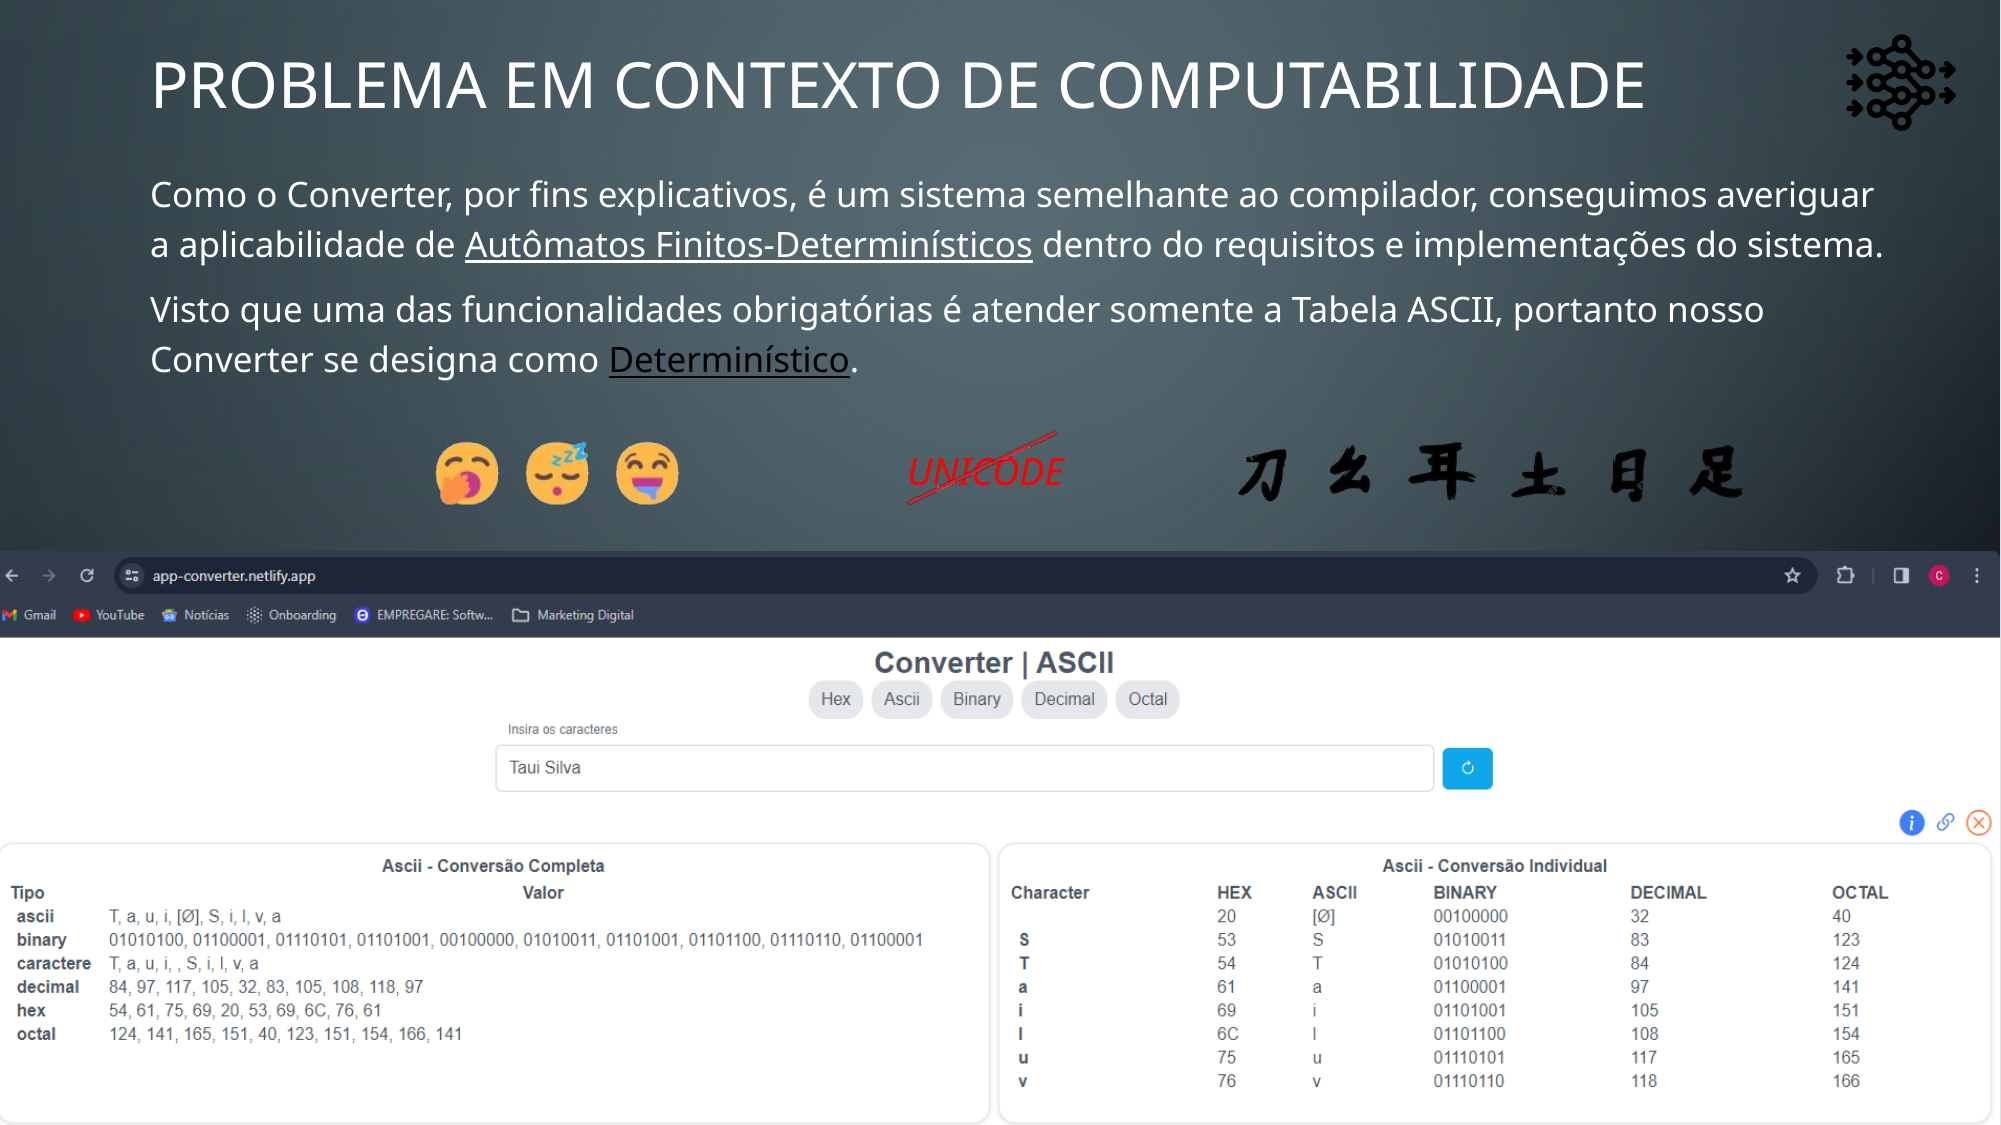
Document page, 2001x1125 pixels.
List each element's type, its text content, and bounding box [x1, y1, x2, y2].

picture [0, 391, 2000, 1125]
picture [419, 430, 692, 514]
text_box [1844, 28, 1958, 138]
list Como o Converter, por fins explicativos, é um sistema semelhante ao compilador, conseguimos averiguar a aplicabilidade de Autômatos Finitos-Determinísticos dentro do requisitos e implementações do sistema. Visto que uma das funcionalidades obrigatórias é atender somente a Tabela ASCII, portanto nosso Converter se designa como Determinístico. [135, 156, 1901, 393]
title PROBLEMA EM CONTEXTO DE COMPUTABILIDADE [135, 38, 1761, 138]
picture [1224, 439, 1761, 502]
